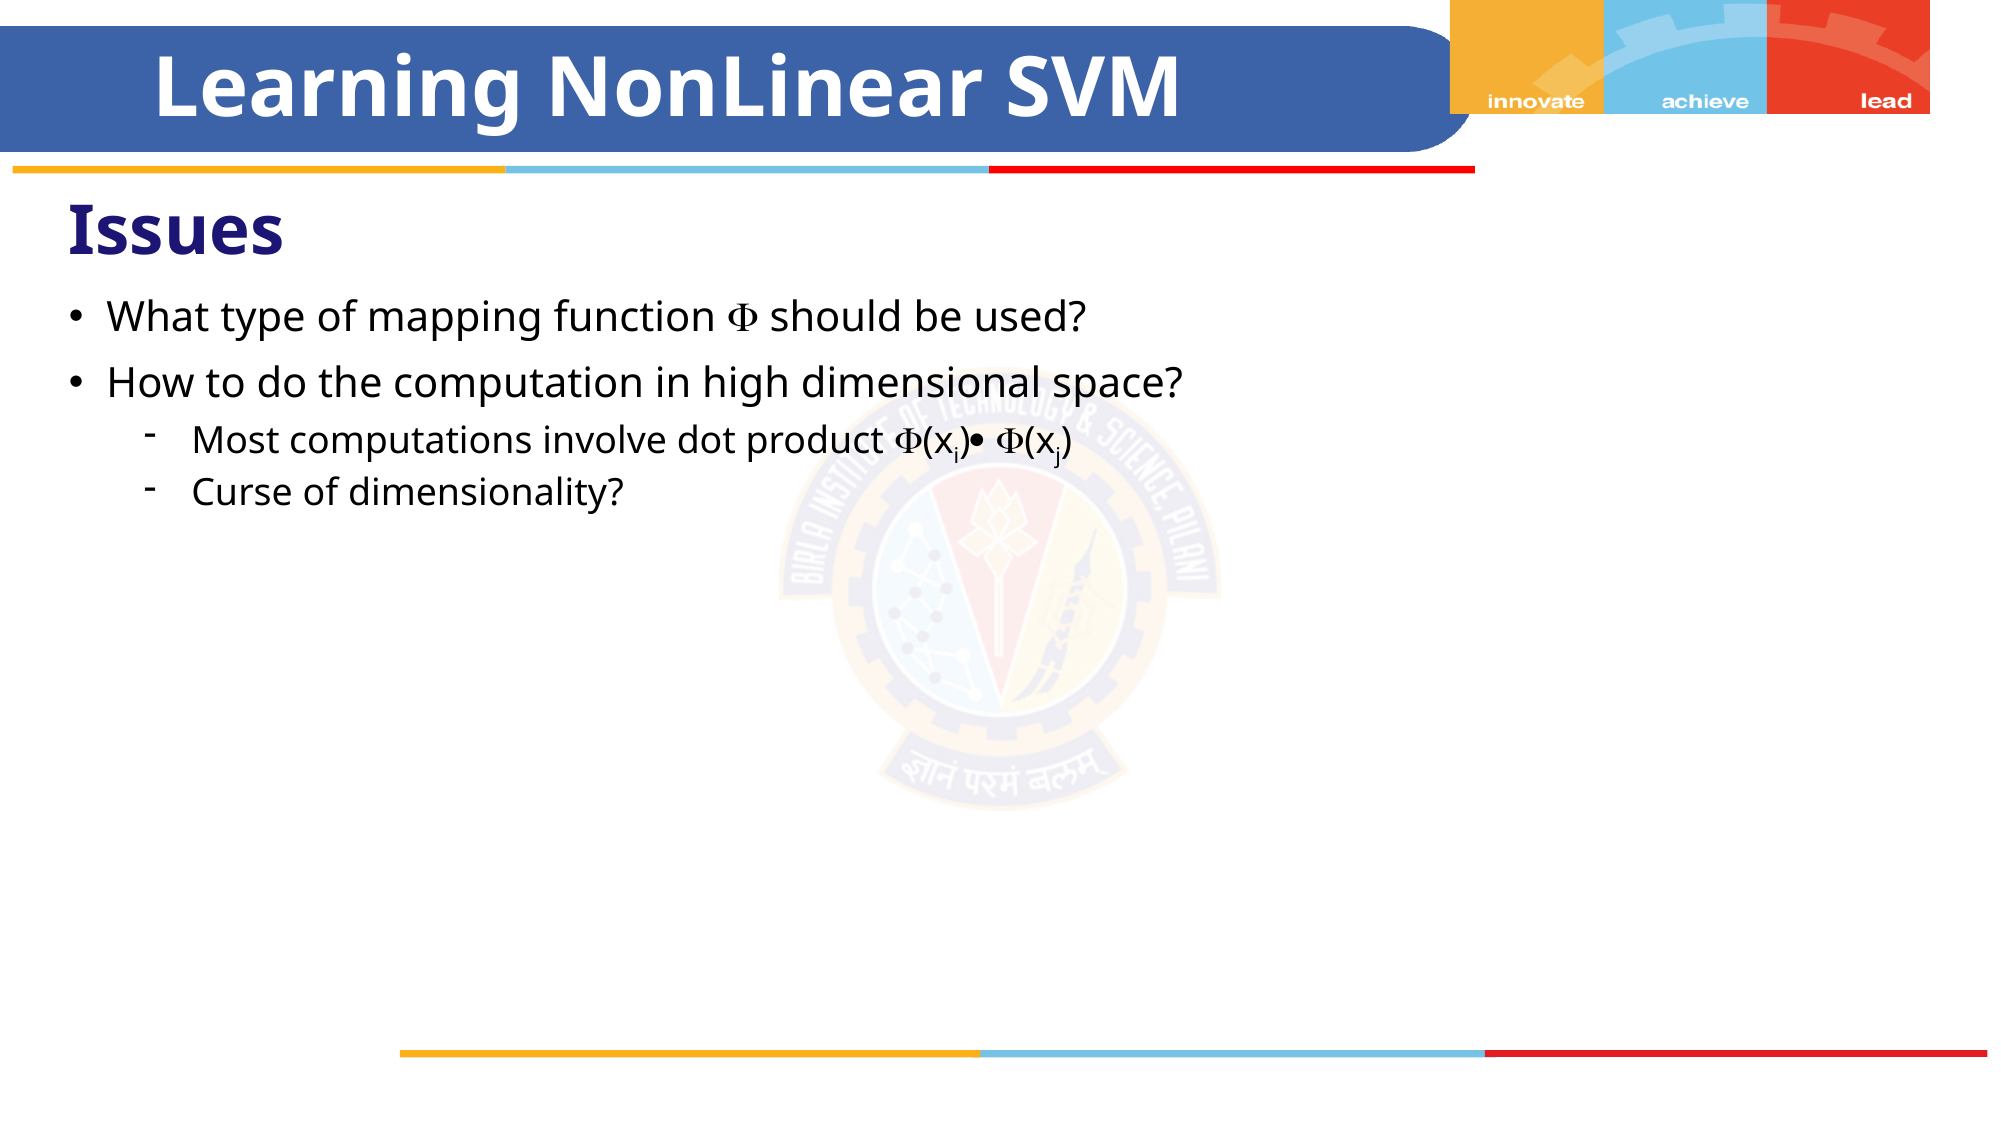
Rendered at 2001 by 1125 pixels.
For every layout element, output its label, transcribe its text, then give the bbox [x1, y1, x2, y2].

list Issues [54, 187, 1891, 278]
list What type of mapping function  should be used? How to do the computation in high dimensional space? Most computations involve dot product (xi) (xj) Curse of dimensionality? [54, 288, 1891, 1018]
title Learning NonLinear SVM [137, 26, 1425, 152]
picture [1449, 0, 1930, 114]
